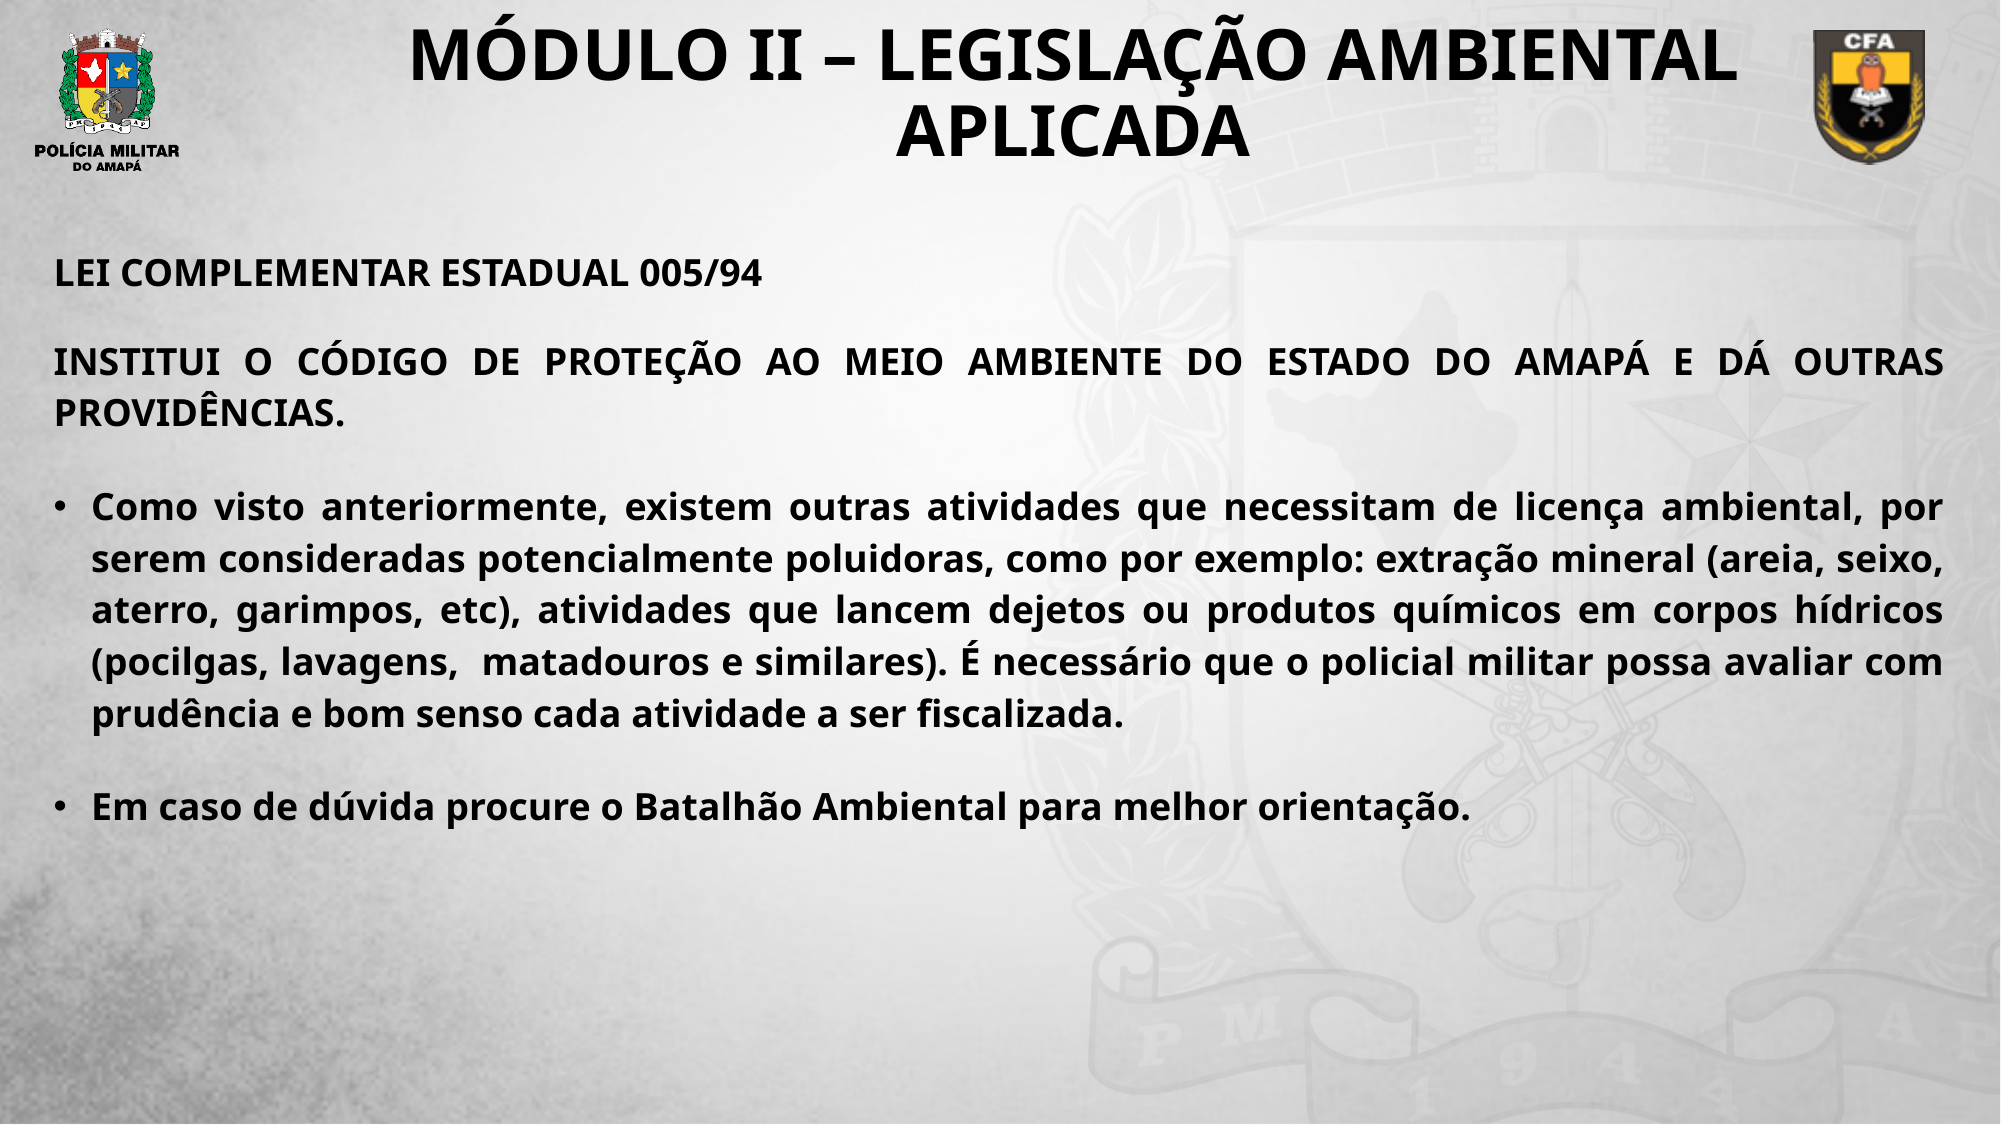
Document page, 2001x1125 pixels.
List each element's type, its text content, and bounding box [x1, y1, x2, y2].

picture [0, 0, 2001, 1125]
list LEI COMPLEMENTAR ESTADUAL 005/94 INSTITUI O CÓDIGO DE PROTEÇÃO AO MEIO AMBIENTE DO ESTADO DO AMAPÁ E DÁ OUTRAS PROVIDÊNCIAS. Como visto anteriormente, existem outras atividades que necessitam de licença ambiental, por serem consideradas potencialmente poluidoras, como por exemplo: extração mineral (areia, seixo, aterro, garimpos, etc), atividades que lancem dejetos ou produtos químicos em corpos hídricos (pocilgas, lavagens, matadouros e similares). É necessário que o policial militar possa avaliar com prudência e bom senso cada atividade a ser fiscalizada. Em caso de dúvida procure o Batalhão Ambiental para melhor orientação. [38, 236, 1962, 761]
title MÓDULO II – LEGISLAÇÃO AMBIENTAL APLICADA [224, 0, 1924, 205]
